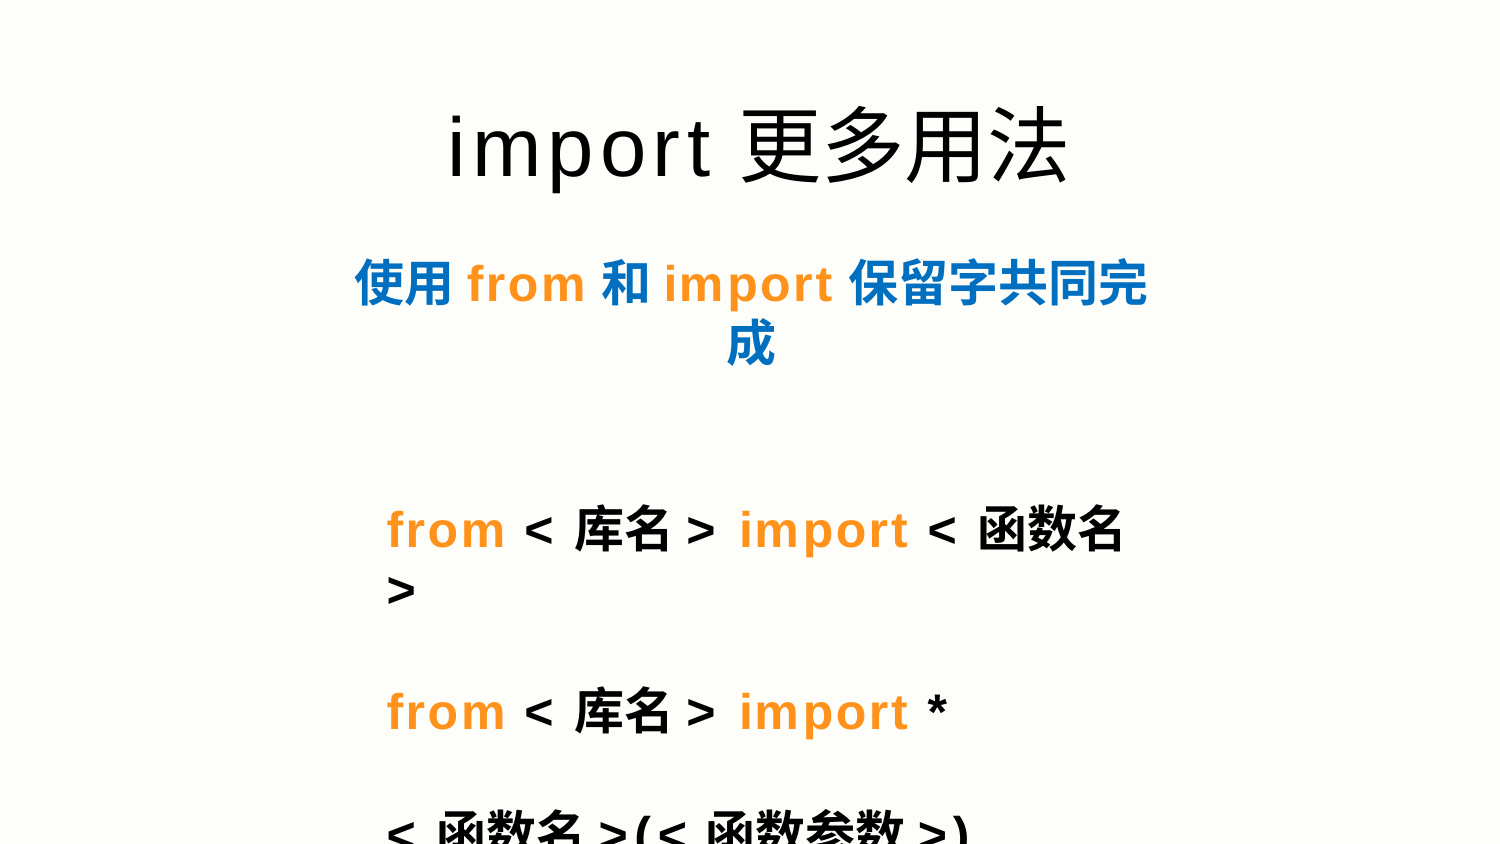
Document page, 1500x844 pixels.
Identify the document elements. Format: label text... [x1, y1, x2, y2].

text_box 使用from和import保留字共同完成 from <库名> import <函数名> from <库名> import * <函数名>(<函数参数>) [351, 250, 1152, 844]
title import更多用法 [165, 93, 1335, 235]
